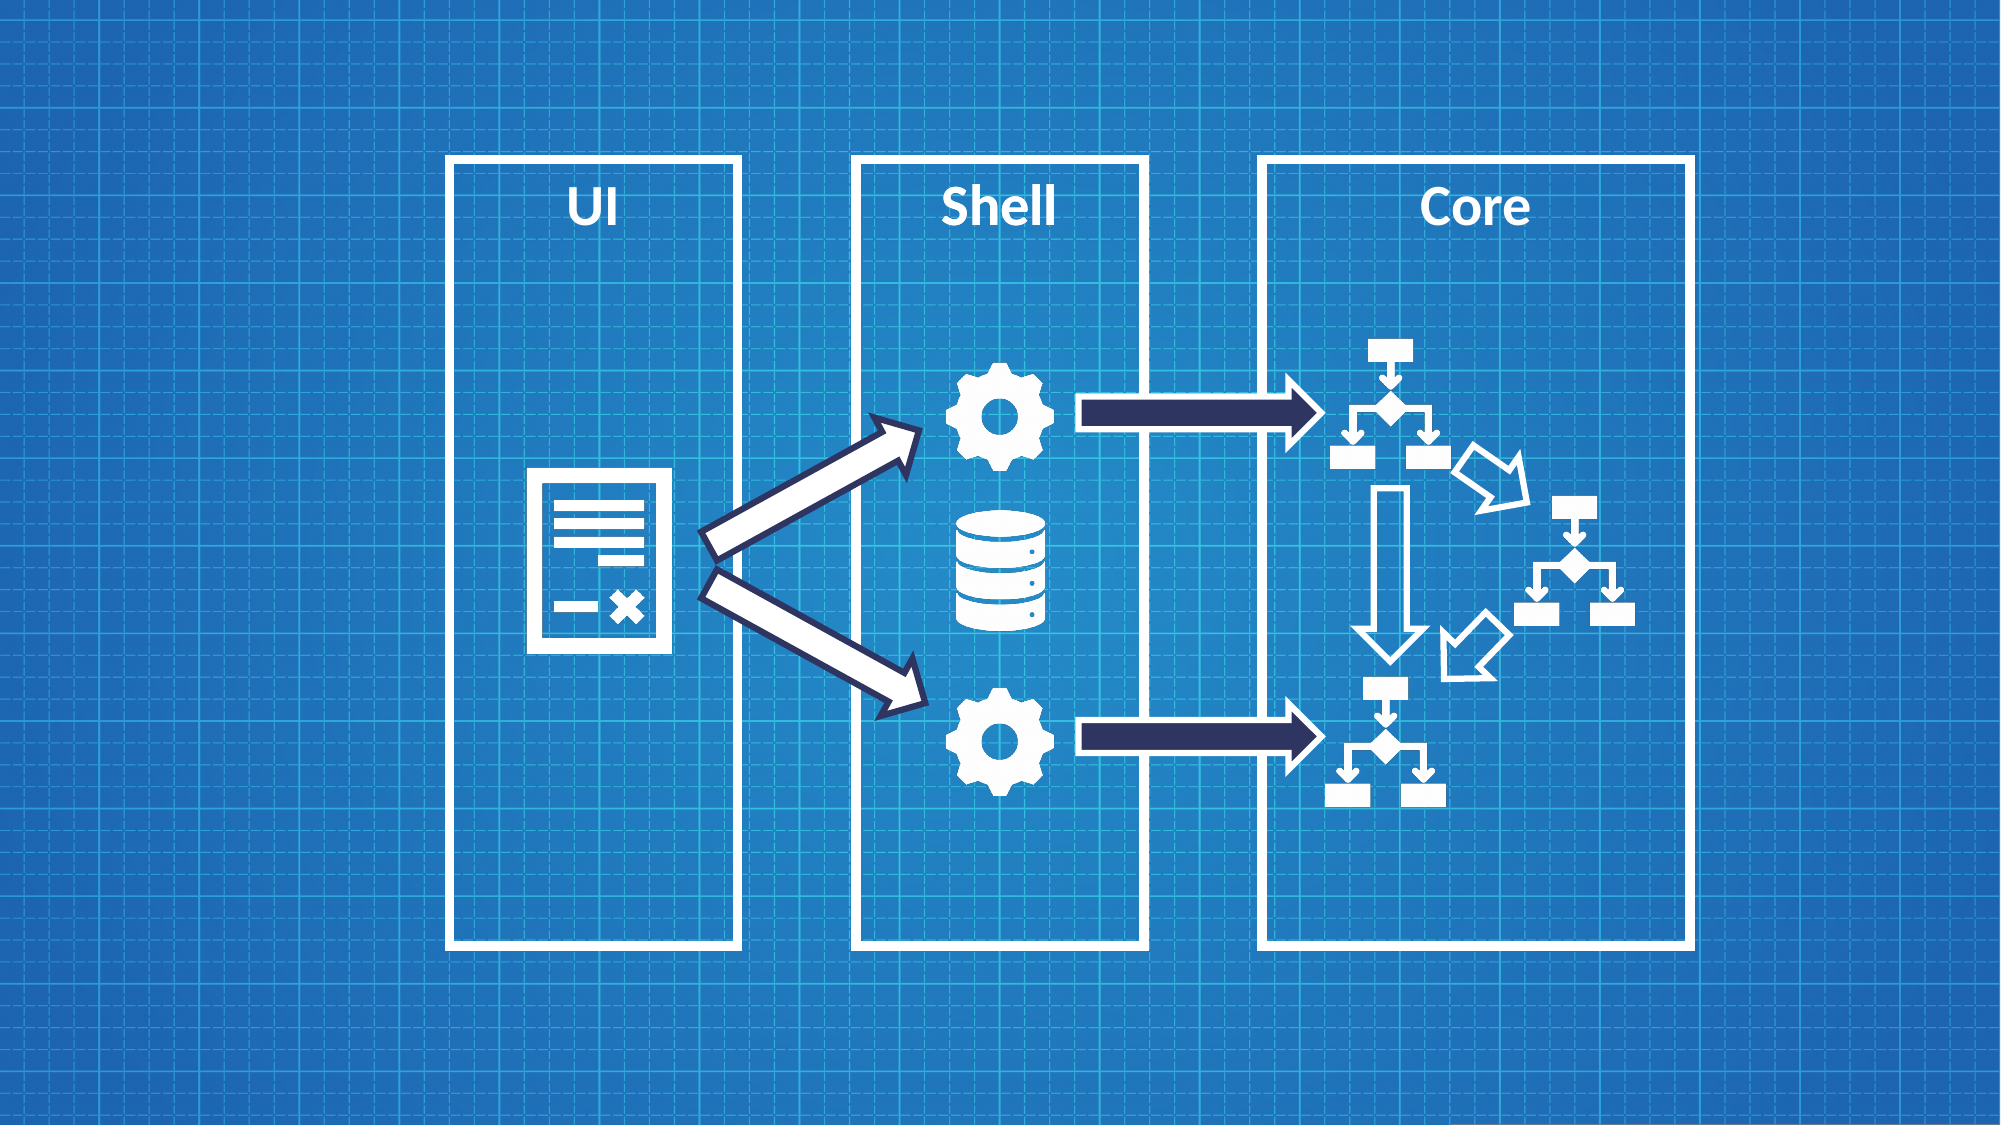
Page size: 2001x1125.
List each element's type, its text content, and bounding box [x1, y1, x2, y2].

text_box [710, 568, 924, 718]
text_box [1442, 610, 1510, 680]
picture [0, 0, 2001, 1125]
text_box [710, 415, 921, 562]
text_box Shell [855, 158, 1145, 947]
text_box [1077, 701, 1310, 772]
text_box [1462, 443, 1525, 513]
text_box [1077, 377, 1315, 449]
text_box UI [448, 158, 739, 947]
text_box Core [1261, 158, 1691, 947]
text_box [1354, 487, 1426, 663]
